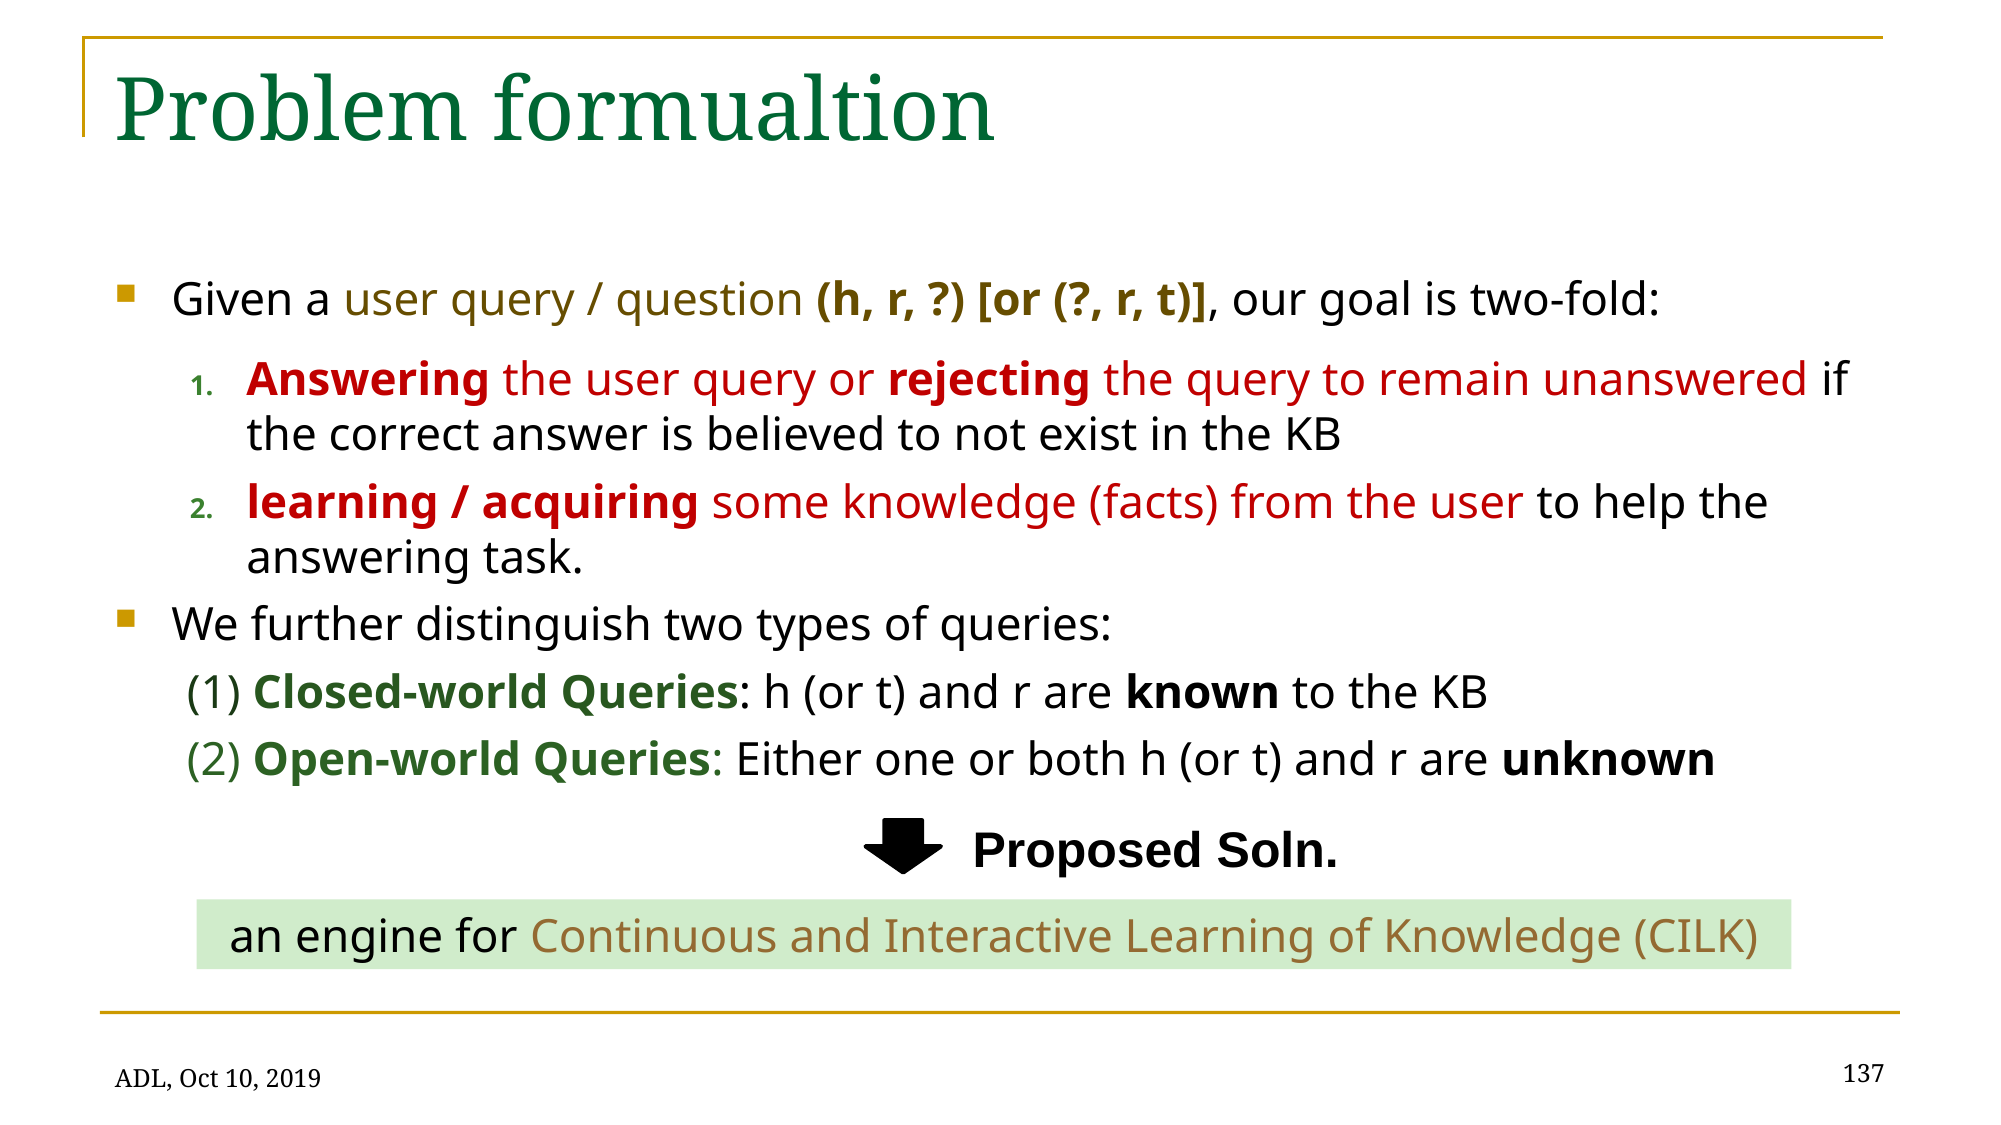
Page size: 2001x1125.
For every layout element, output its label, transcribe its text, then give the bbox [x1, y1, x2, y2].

text_box [863, 818, 943, 875]
text_box an engine for Continuous and Interactive Learning of Knowledge (CILK) [196, 899, 1792, 970]
text_box Proposed Soln. [957, 810, 1355, 885]
list Given a user query / question (h, r, ?) [or (?, r, t)], our goal is two-fold: Answering the user query or rejecting the query to remain unanswered if the correct answer is believed to not exist in the KB learning / acquiring some knowledge (facts) from the user to help the answering task. We further distinguish two types of queries: (1) Closed-world Queries: h (or t) and r are known to the KB (2) Open-world Queries: Either one or both h (or t) and r are unknown [99, 262, 1900, 1006]
title Problem formualtion [99, 45, 1900, 233]
slide_number 137 [1433, 1023, 1901, 1100]
footer ADL, Oct 10, 2019 [99, 1024, 1317, 1101]
